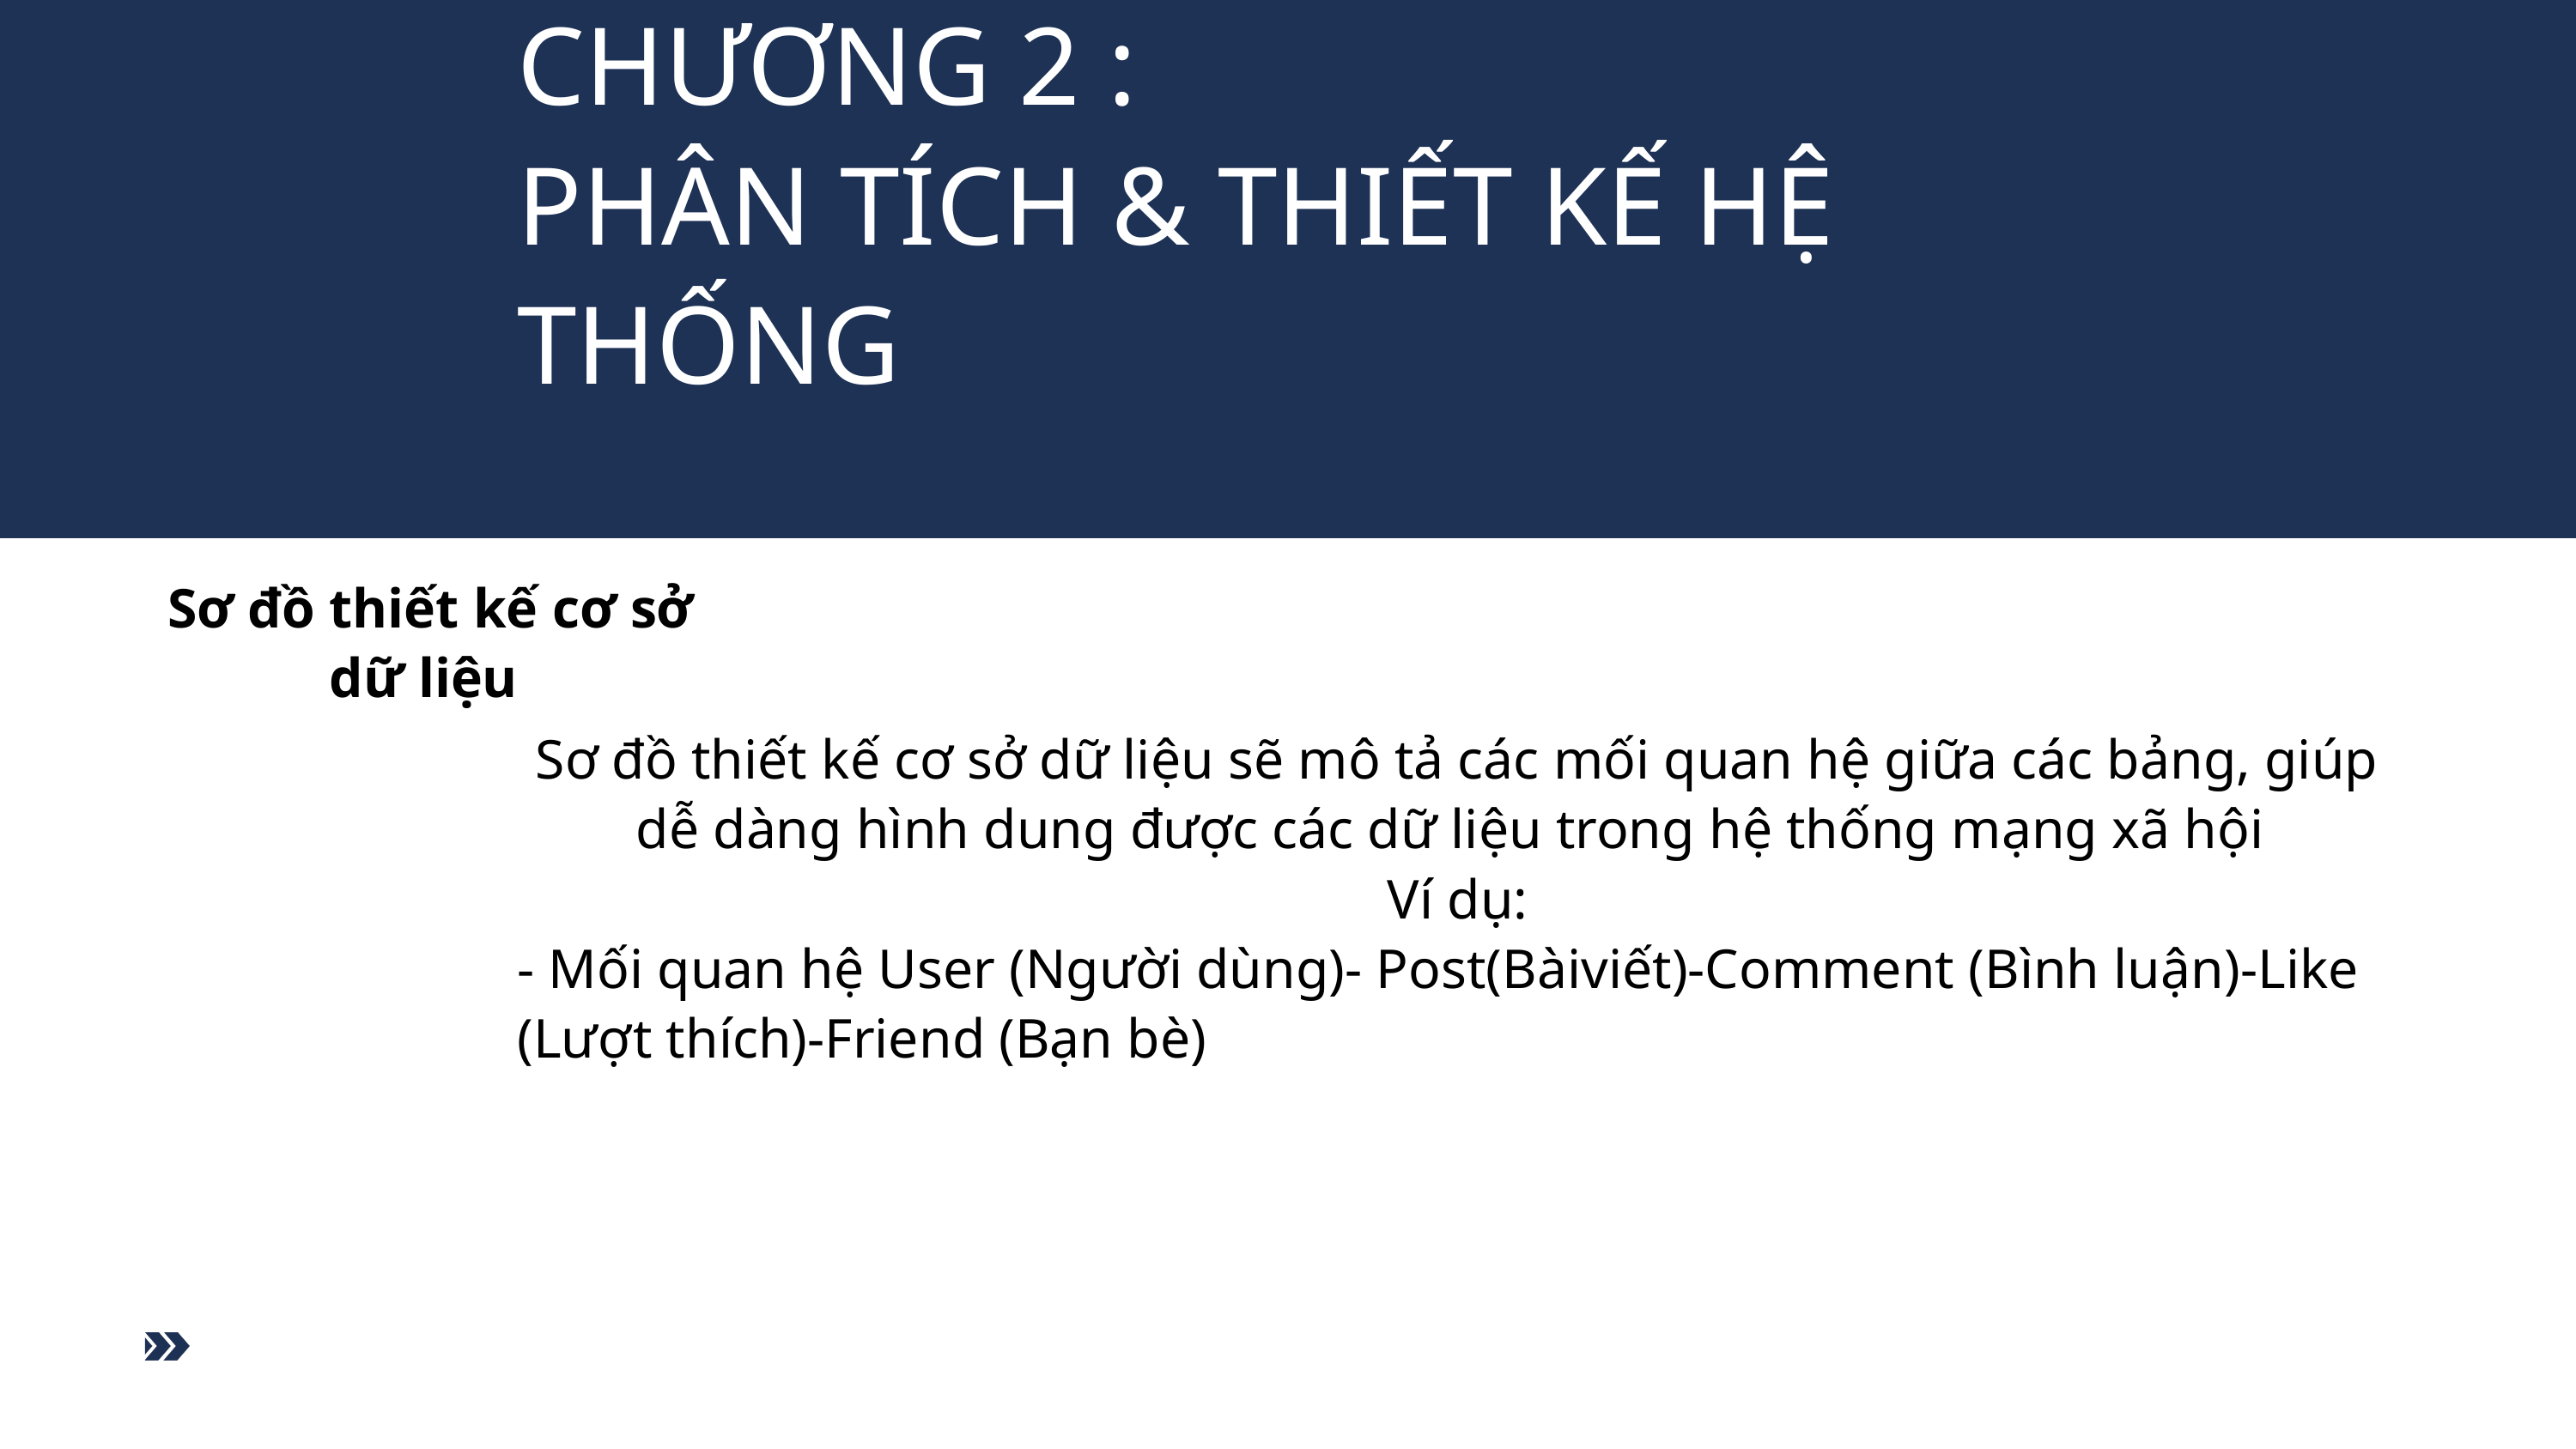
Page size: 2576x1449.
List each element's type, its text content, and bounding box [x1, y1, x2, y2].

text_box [0, 0, 2576, 539]
text_box Sơ đồ thiết kế cơ sở dữ liệu sẽ mô tả các mối quan hệ giữa các bảng, giúp dễ dàng hình dung được các dữ liệu trong hệ thống mạng xã hội Ví dụ: - Mối quan hệ User (Người dùng)- Post(Bàiviết)-Comment (Bình luận)-Like (Lượt thích)-Friend (Bạn bè) [517, 719, 2399, 1139]
text_box [144, 1332, 190, 1361]
text_box Sơ đồ thiết kế cơ sở dữ liệu [144, 568, 703, 779]
